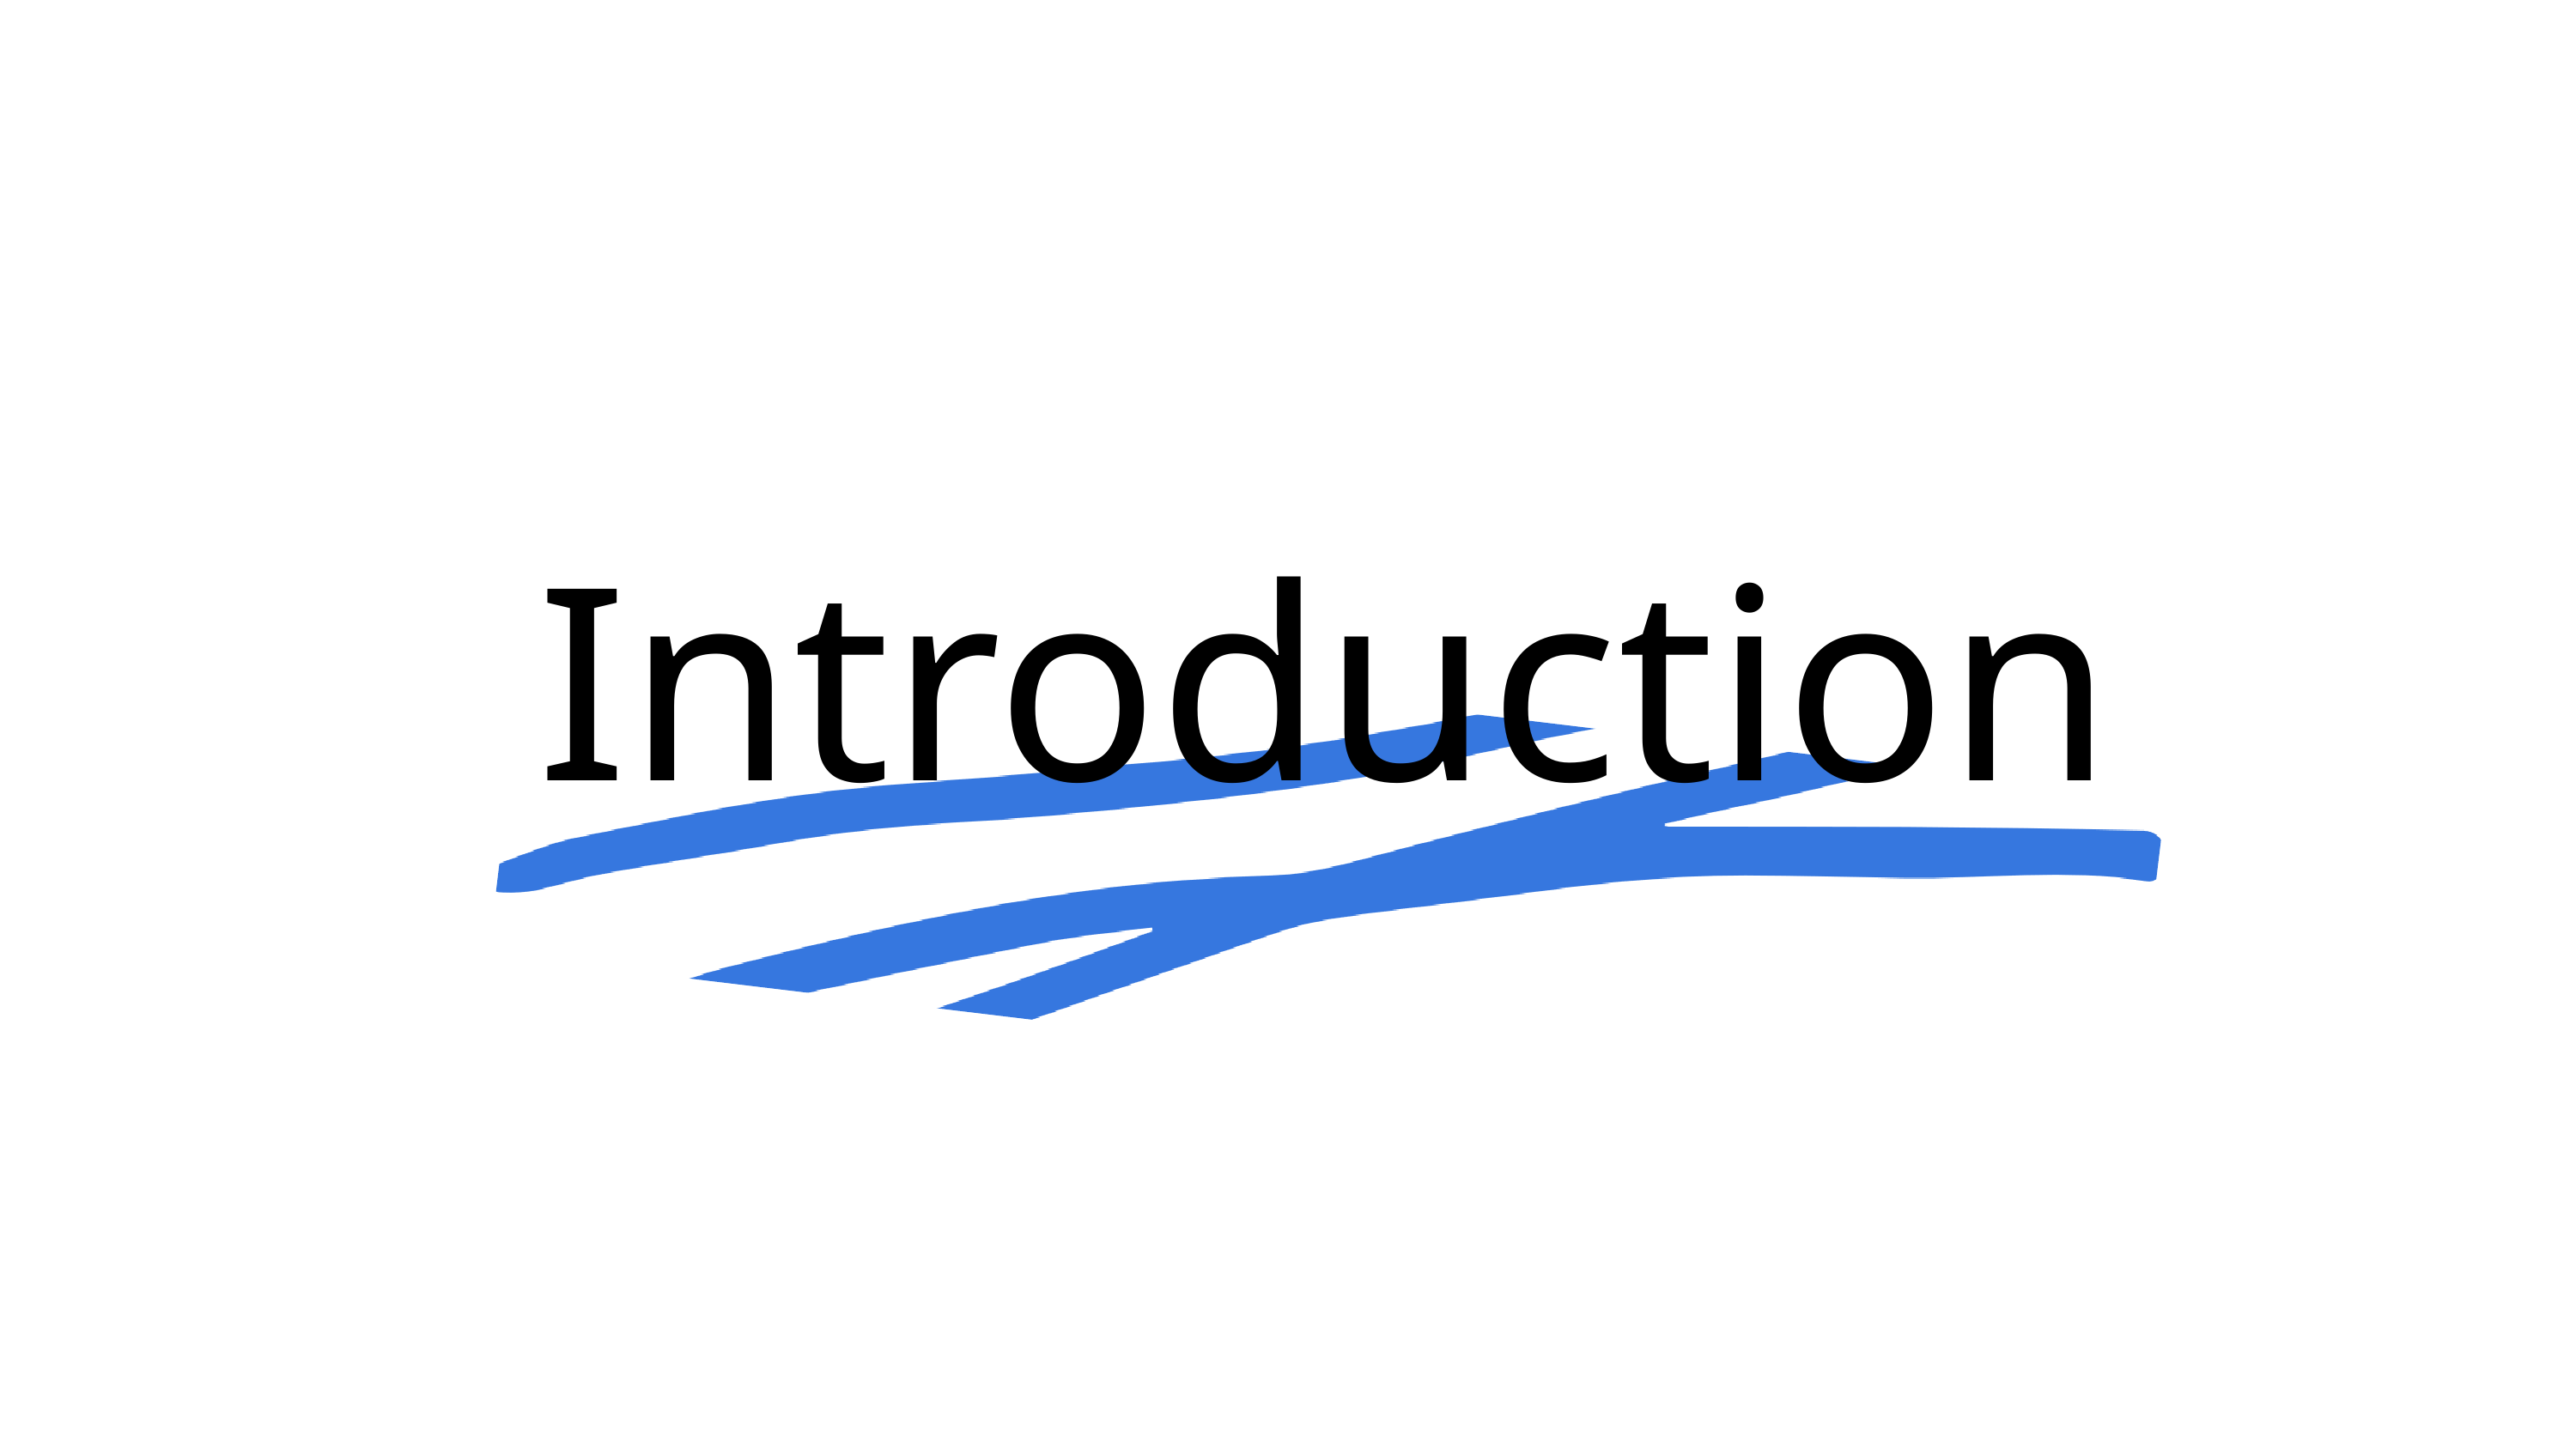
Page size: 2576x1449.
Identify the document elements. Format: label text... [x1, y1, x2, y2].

text_box [488, 600, 2166, 1151]
text_box Introduction [537, 512, 2124, 834]
